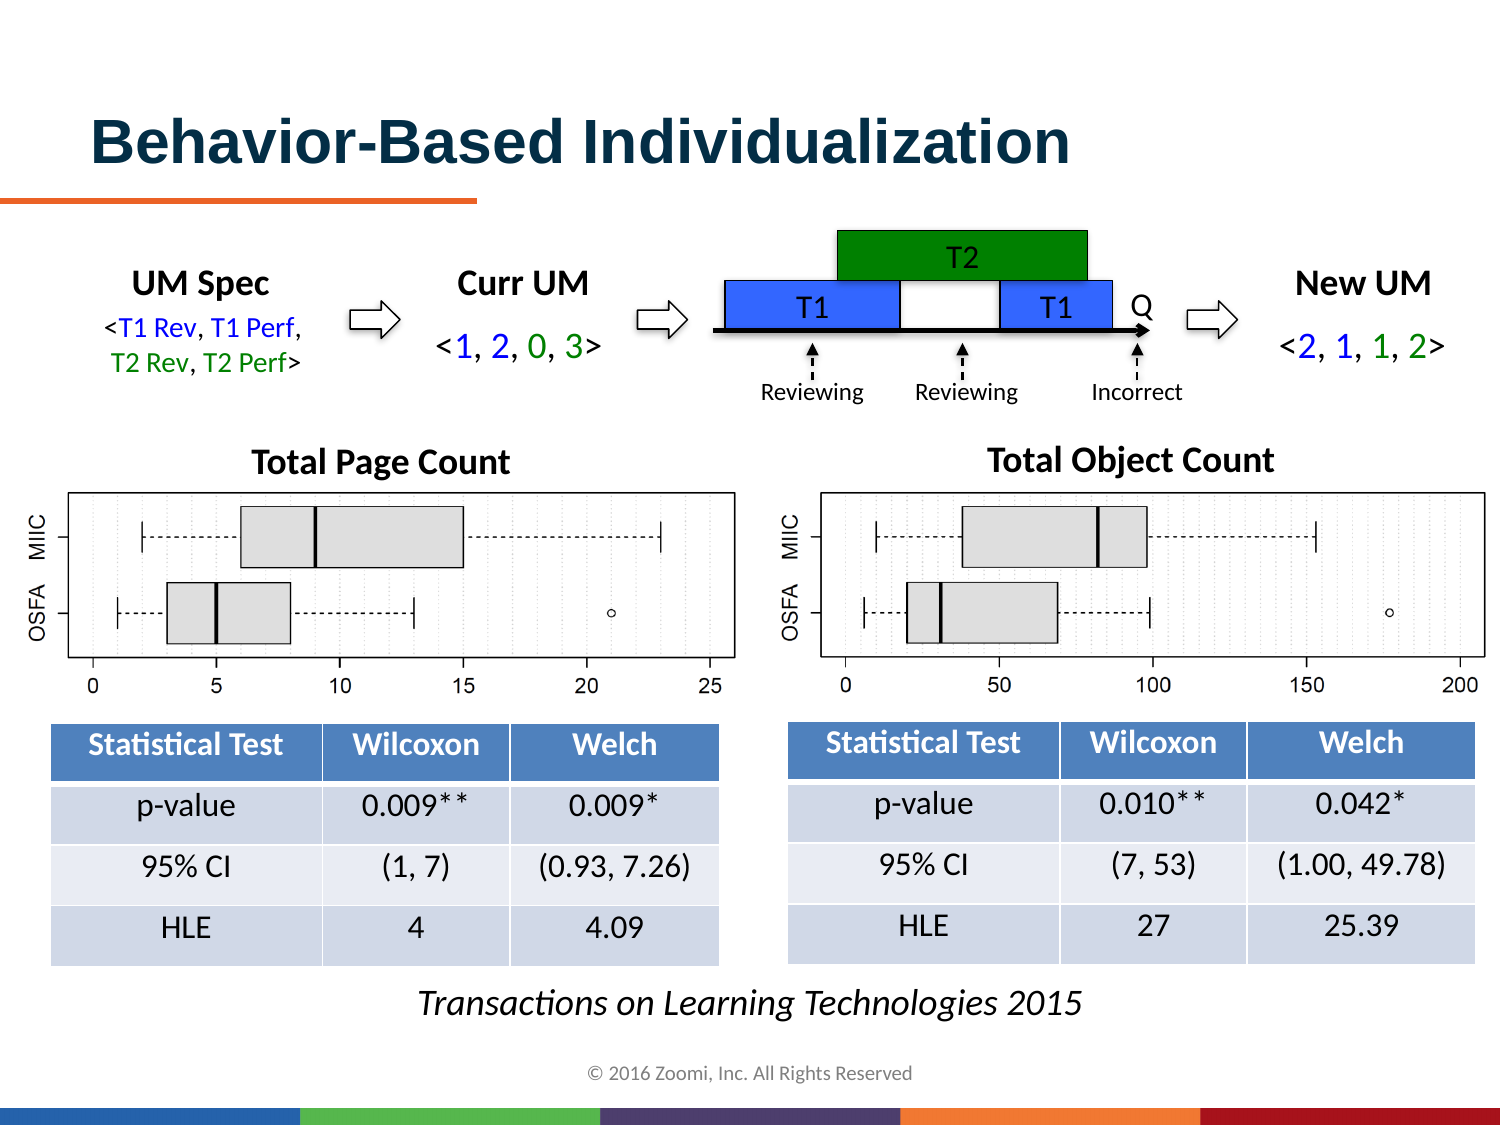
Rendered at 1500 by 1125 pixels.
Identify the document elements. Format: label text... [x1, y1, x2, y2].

text_box Curr UM [442, 250, 605, 311]
table_cell 95% CI [788, 844, 1059, 903]
text_box Q [1115, 275, 1168, 331]
text_box T2 [837, 230, 1088, 281]
picture [777, 489, 1488, 696]
table_cell p-value [788, 785, 1059, 842]
picture [0, 1108, 1500, 1125]
text_box Reviewing [900, 367, 1034, 413]
table_cell 0.009** [323, 787, 509, 844]
text_box <1, 2, 0, 3> [387, 313, 650, 374]
table_cell 0.009* [511, 787, 719, 844]
table_header Welch [1248, 722, 1475, 779]
text_box Total Object Count [787, 427, 1475, 488]
table_cell HLE [788, 905, 1059, 964]
table_cell HLE [51, 906, 322, 966]
table_header Welch [511, 724, 719, 781]
title Behavior-Based Individualization [75, 45, 1425, 233]
picture [24, 489, 738, 696]
table_cell (0.93, 7.26) [511, 846, 719, 905]
table_cell (1, 7) [323, 846, 509, 905]
table_cell (7, 53) [1061, 844, 1246, 903]
table_cell (1.00, 49.78) [1248, 844, 1475, 903]
text_box [349, 300, 401, 340]
table_header Statistical Test [788, 722, 1059, 779]
table_header Wilcoxon [323, 724, 509, 781]
text_box Total Page Count [24, 429, 738, 489]
text_box <2, 1, 1, 2> [1212, 313, 1500, 374]
text_box Incorrect [1076, 367, 1199, 413]
text_box UM Spec [116, 250, 285, 311]
text_box <T1 Rev, T1 Perf, T2 Rev, T2 Perf> [62, 300, 350, 386]
footer © 2016 Zoomi, Inc. All Rights Reserved [512, 1042, 988, 1103]
text_box Reviewing [737, 367, 888, 413]
text_box T1 [724, 280, 901, 326]
table_header Wilcoxon [1061, 722, 1246, 779]
table_cell 95% CI [51, 846, 322, 905]
table_cell 4.09 [511, 906, 719, 966]
text_box [636, 300, 689, 340]
table_cell 0.010** [1061, 785, 1246, 842]
table_header Statistical Test [51, 724, 322, 781]
table_cell 27 [1061, 905, 1246, 964]
table_cell 0.042* [1248, 785, 1475, 842]
text_box [1186, 300, 1239, 340]
table_cell 4 [323, 906, 509, 966]
table_cell p-value [51, 787, 322, 844]
text_box New UM [1280, 250, 1448, 311]
text_box T1 [999, 280, 1113, 326]
text_box Transactions on Learning Technologies 2015 [320, 970, 1179, 1031]
table_cell 25.39 [1248, 905, 1475, 964]
